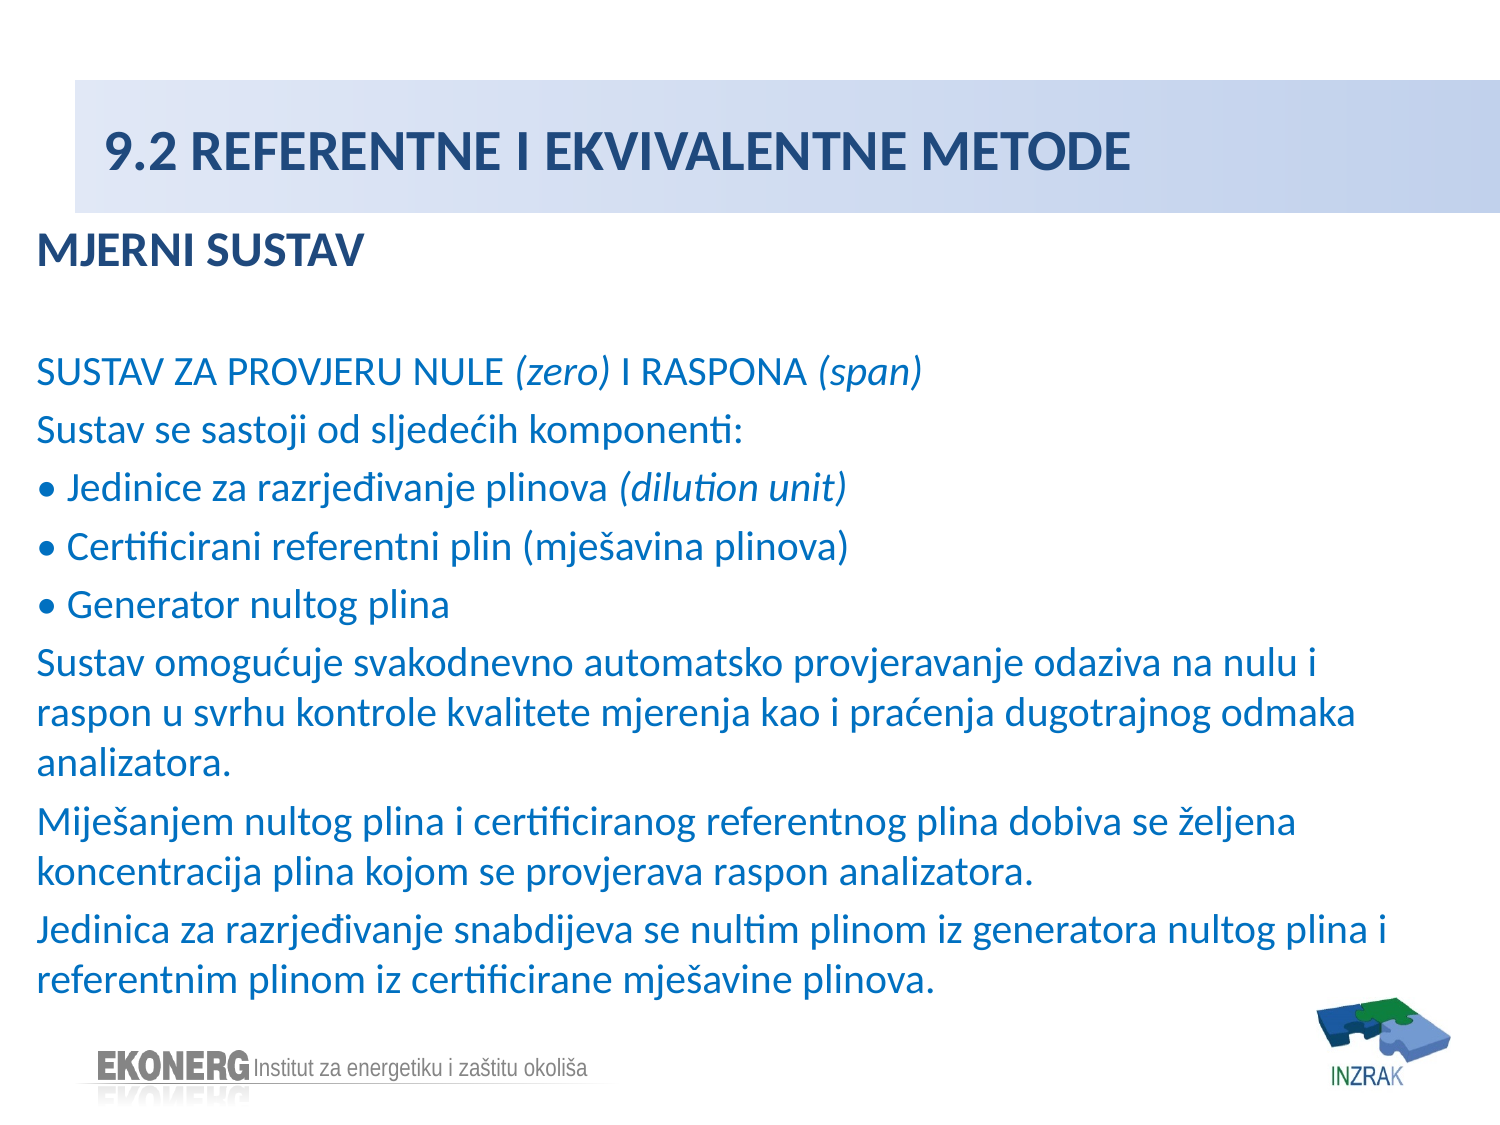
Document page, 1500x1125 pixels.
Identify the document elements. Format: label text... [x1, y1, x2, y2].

text_box MJERNI SUSTAV SUSTAV ZA PROVJERU NULE (zero) I RASPONA (span) Sustav se sastoji od sljedećih komponenti: • Jedinice za razrjeđivanje plinova (dilution unit) • Certificirani referentni plin (mješavina plinova) • Generator nultog plina Sustav omogućuje svakodnevno automatsko provjeravanje odaziva na nulu i raspon u svrhu kontrole kvalitete mjerenja kao i praćenja dugotrajnog odmaka analizatora. Miješanjem nultog plina i certificiranog referentnog plina dobiva se željena koncentracija plina kojom se provjerava raspon analizatora. Jedinica za razrjeđivanje snabdijeva se nultim plinom iz generatora nultog plina i referentnim plinom iz certificirane mješavine plinova. [21, 209, 1451, 1125]
picture [1315, 996, 1451, 1093]
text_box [61, 1038, 636, 1112]
title 9.2 REFERENTNE I EKVIVALENTNE METODE [75, 80, 1500, 213]
